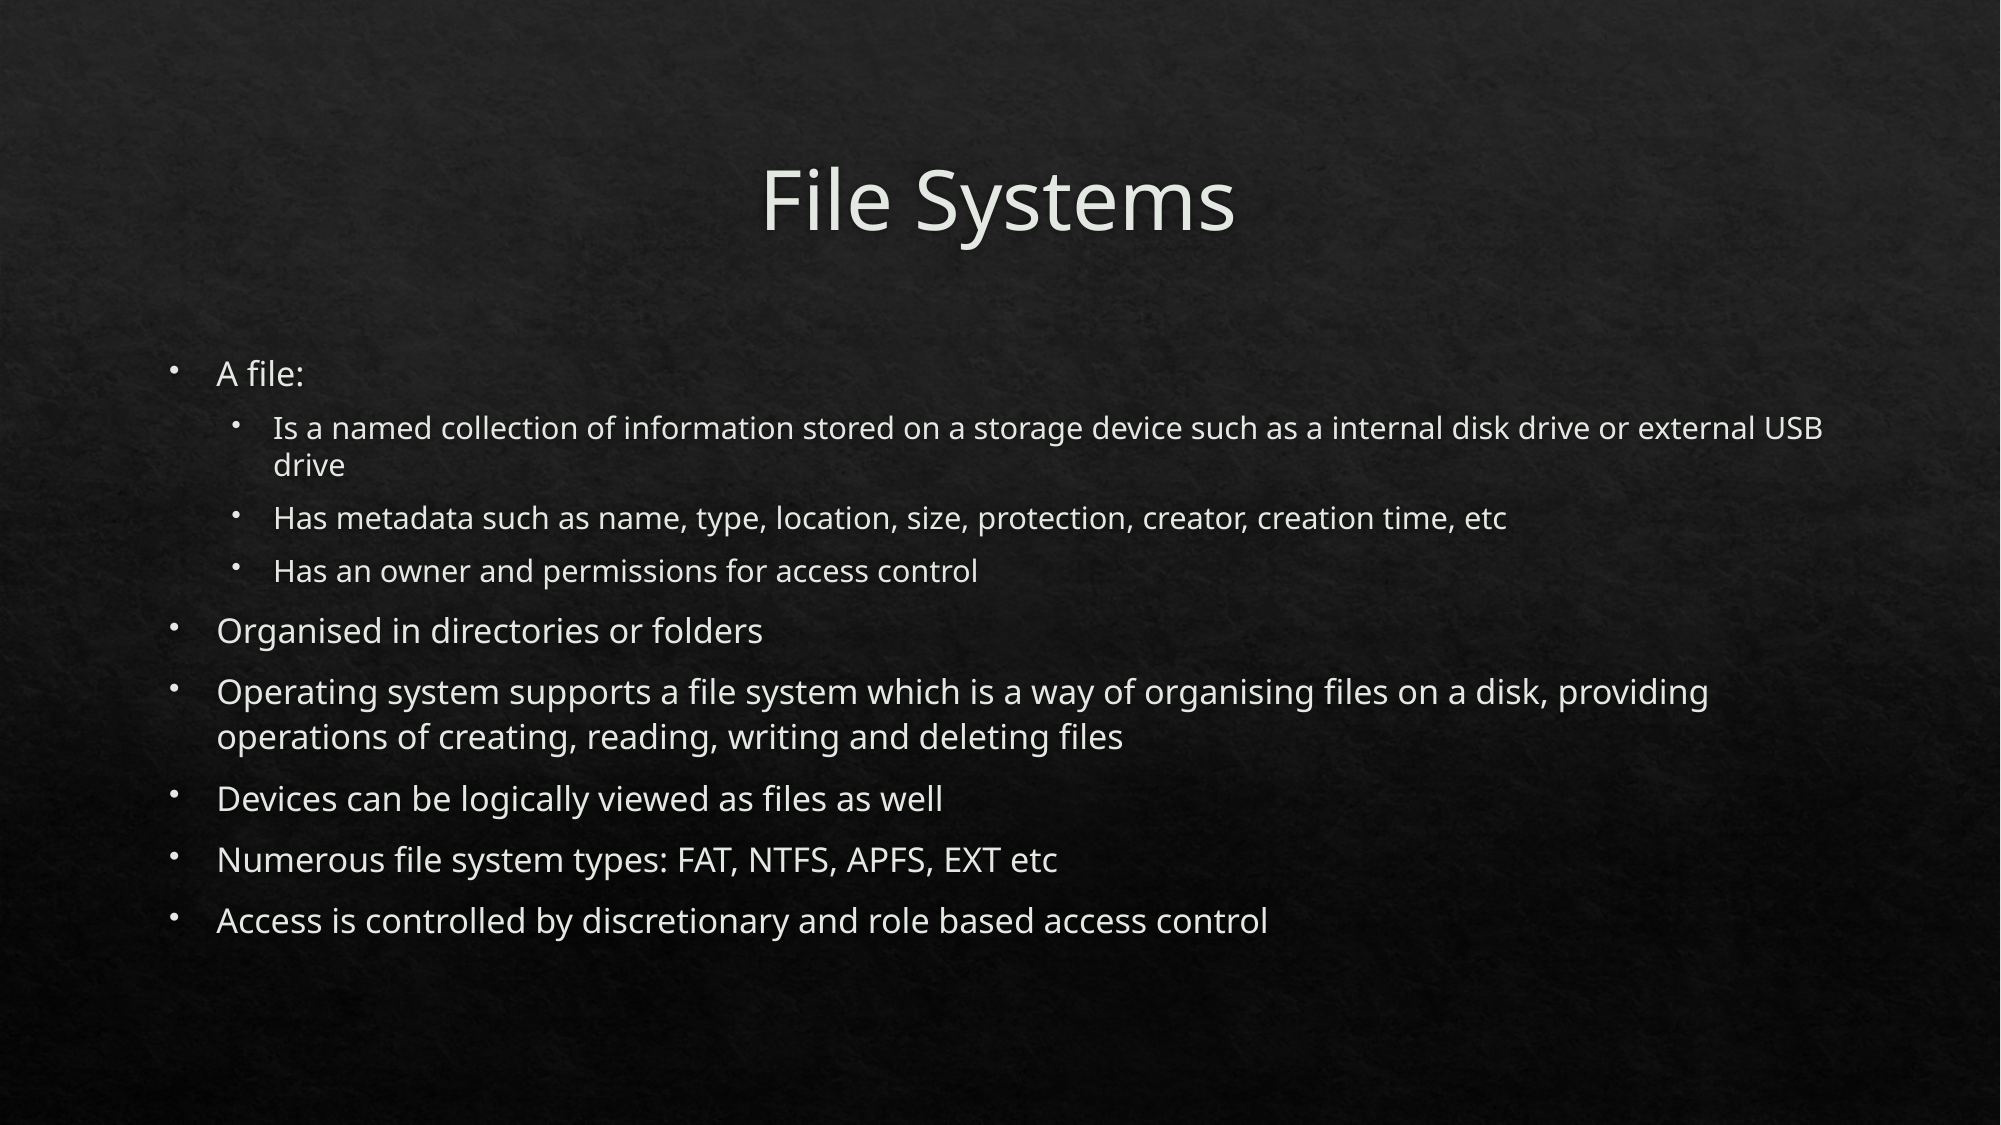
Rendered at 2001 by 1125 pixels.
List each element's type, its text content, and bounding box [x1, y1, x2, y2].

title File Systems [149, 99, 1849, 307]
list A file: Is a named collection of information stored on a storage device such as a internal disk drive or external USB drive Has metadata such as name, type, location, size, protection, creator, creation time, etc Has an owner and permissions for access control Organised in directories or folders Operating system supports a file system which is a way of organising files on a disk, providing operations of creating, reading, writing and deleting files Devices can be logically viewed as files as well Numerous file system types: FAT, NTFS, APFS, EXT etc Access is controlled by discretionary and role based access control [149, 340, 1849, 950]
